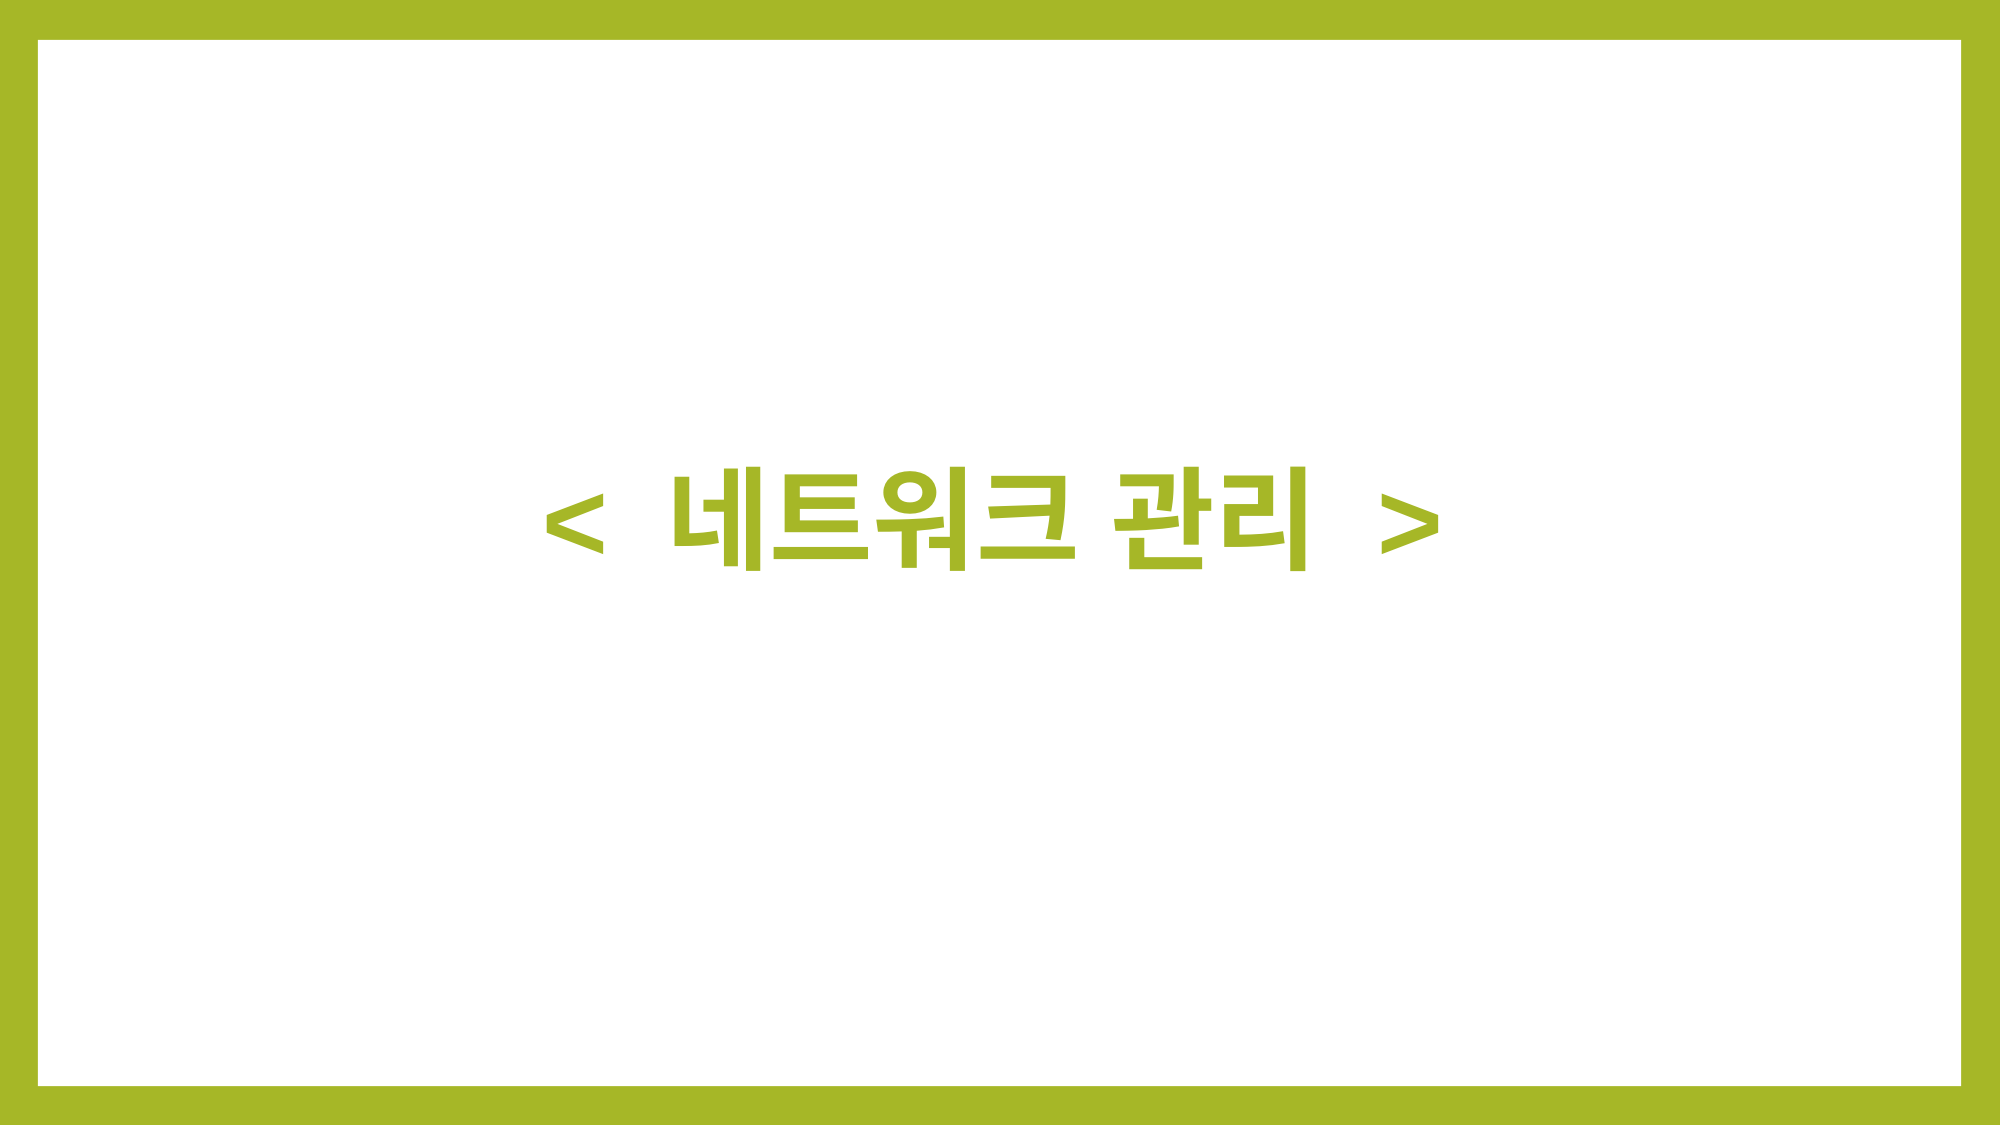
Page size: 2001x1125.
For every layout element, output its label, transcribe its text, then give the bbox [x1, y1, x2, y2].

text_box < 네트워크 관리 > [77, 441, 1908, 592]
